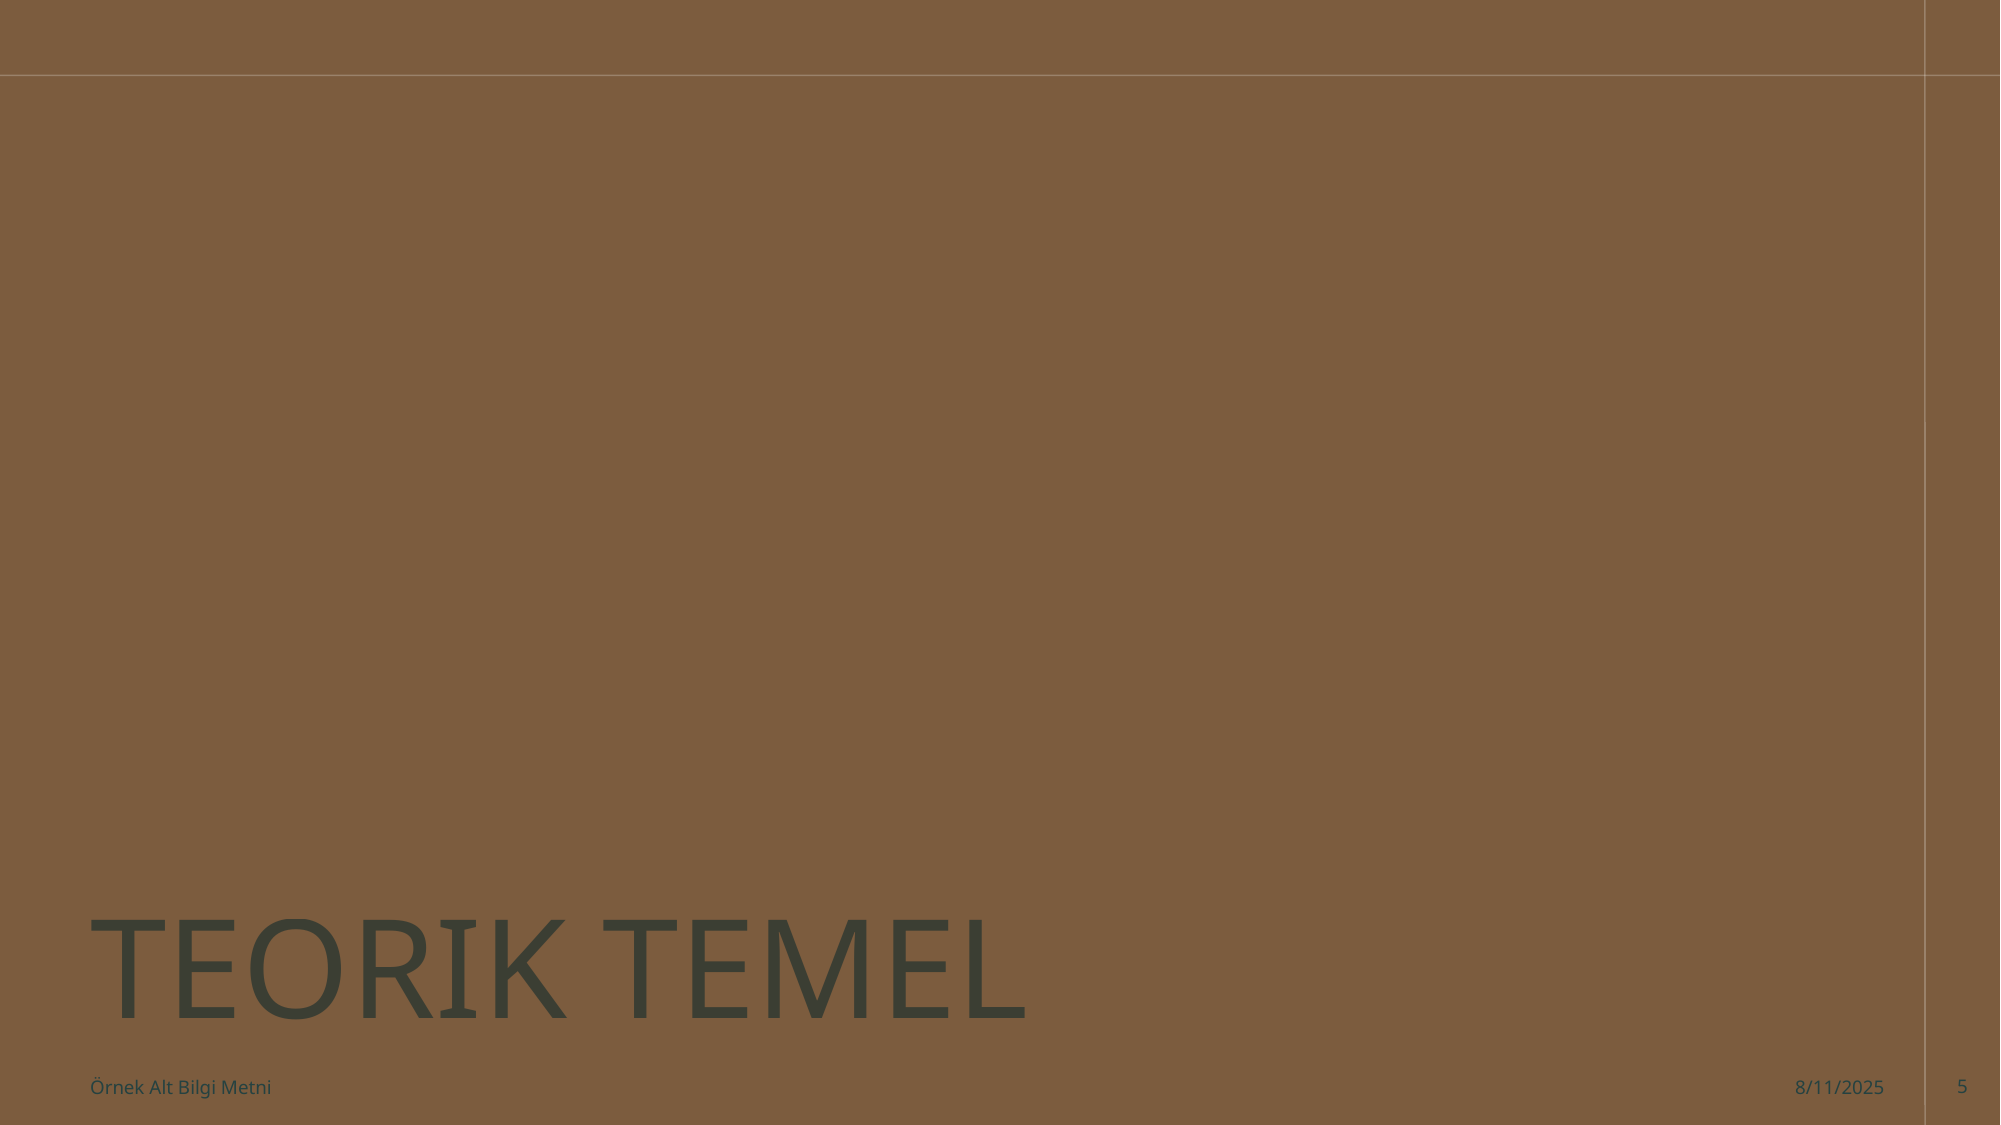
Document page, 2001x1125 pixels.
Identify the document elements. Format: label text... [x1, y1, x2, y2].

slide_number 5 [1925, 1057, 2000, 1118]
footer Örnek Alt Bilgi Metni [75, 1057, 691, 1118]
title Teorik Temel [75, 486, 1541, 1053]
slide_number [1597, 1057, 1900, 1118]
